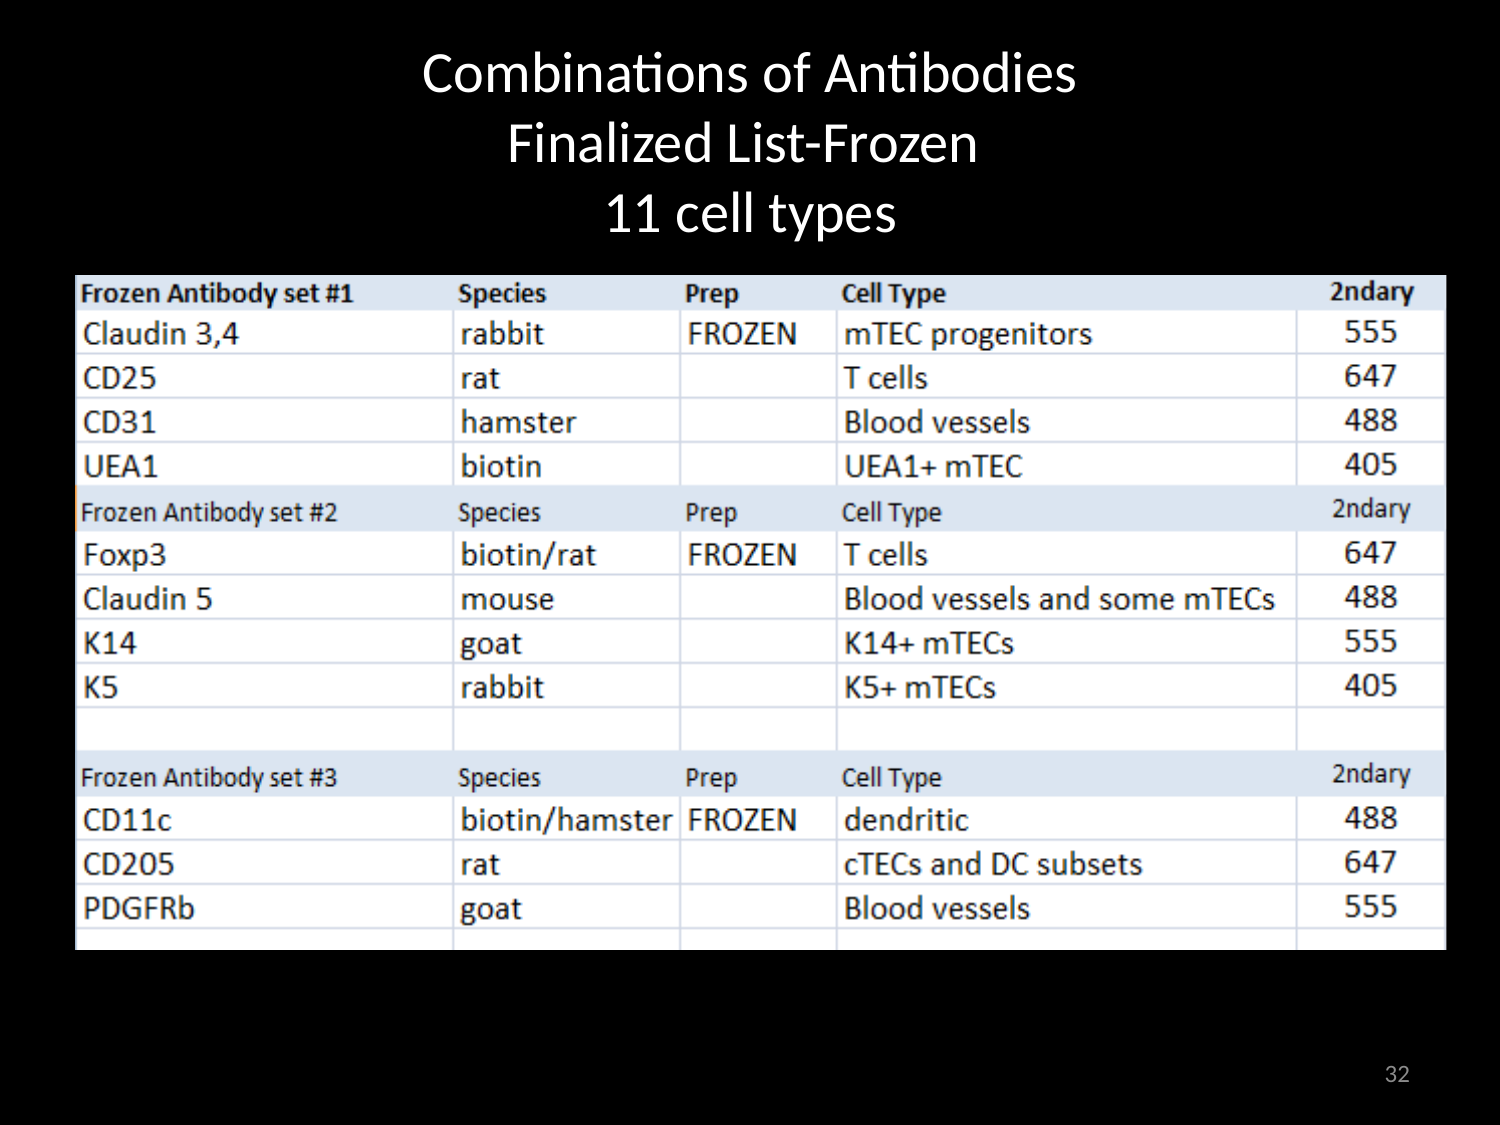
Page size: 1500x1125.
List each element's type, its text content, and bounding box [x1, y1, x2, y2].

title Combinations of Antibodies Finalized List-Frozen 11 cell types [75, 45, 1425, 233]
slide_number 32 [1074, 1042, 1425, 1103]
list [74, 274, 1447, 951]
